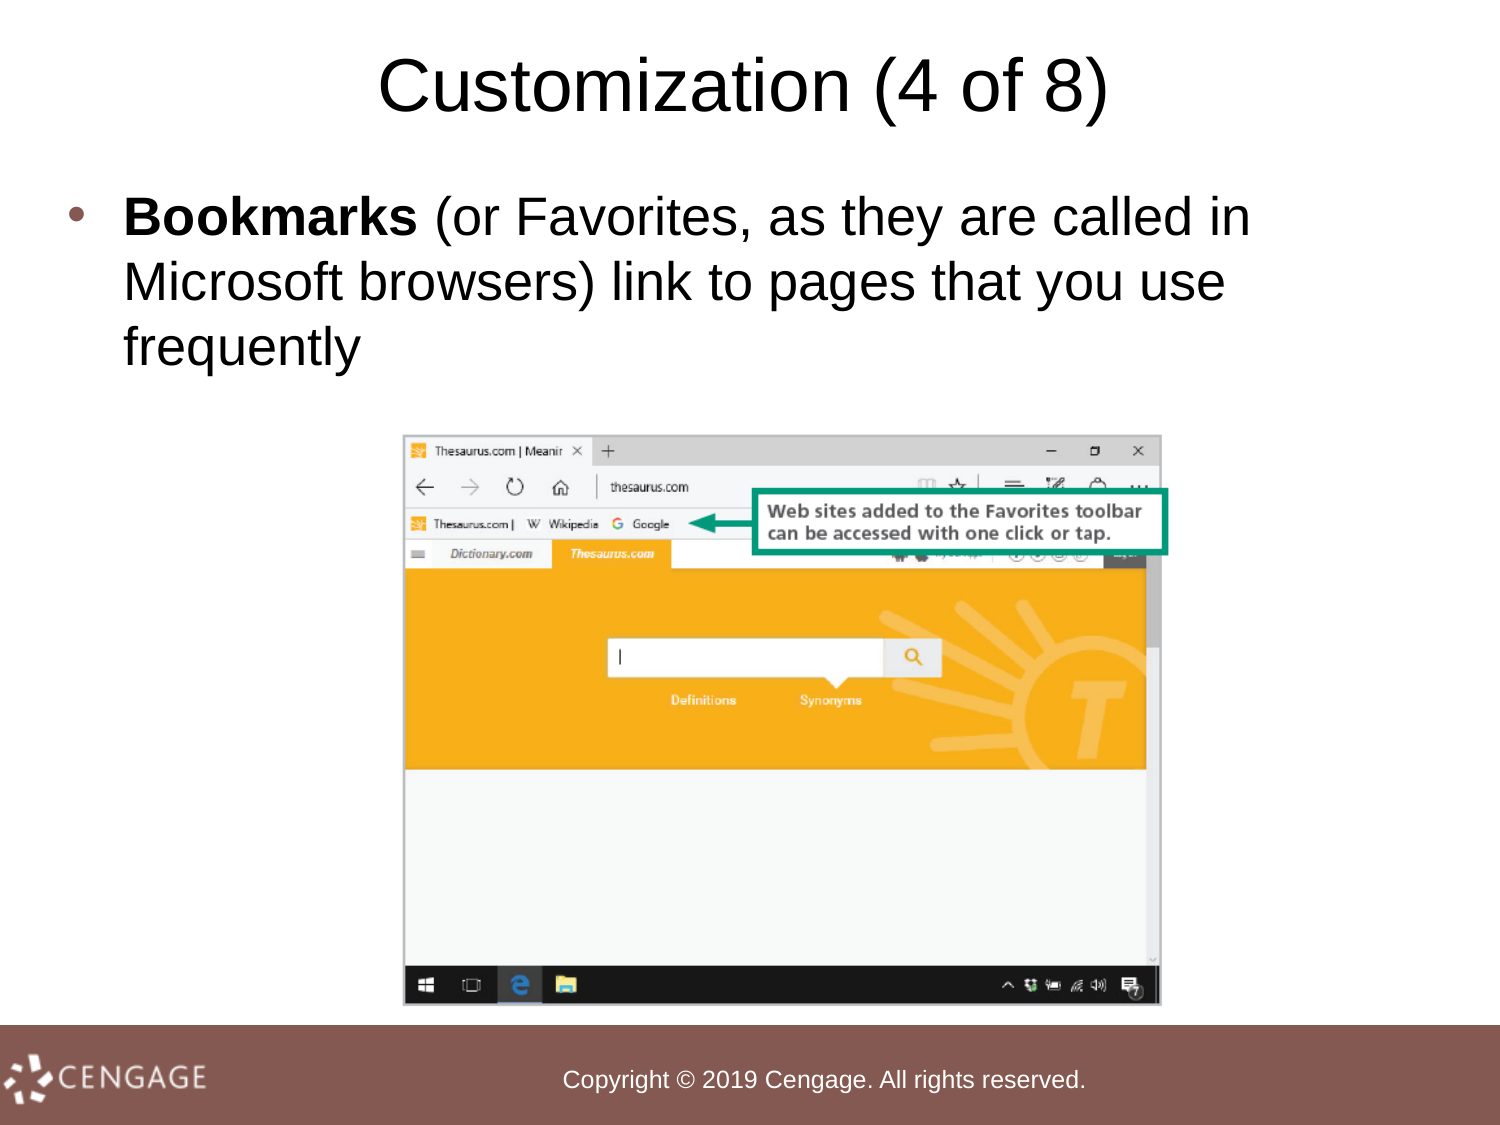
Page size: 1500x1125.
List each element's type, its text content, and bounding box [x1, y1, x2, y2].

picture [399, 427, 1176, 1010]
picture [0, 1051, 211, 1106]
list Bookmarks (or Favorites, as they are called in Microsoft browsers) link to pages that you use frequently [52, 173, 1455, 398]
title Customization (4 of 8) [85, 22, 1403, 141]
